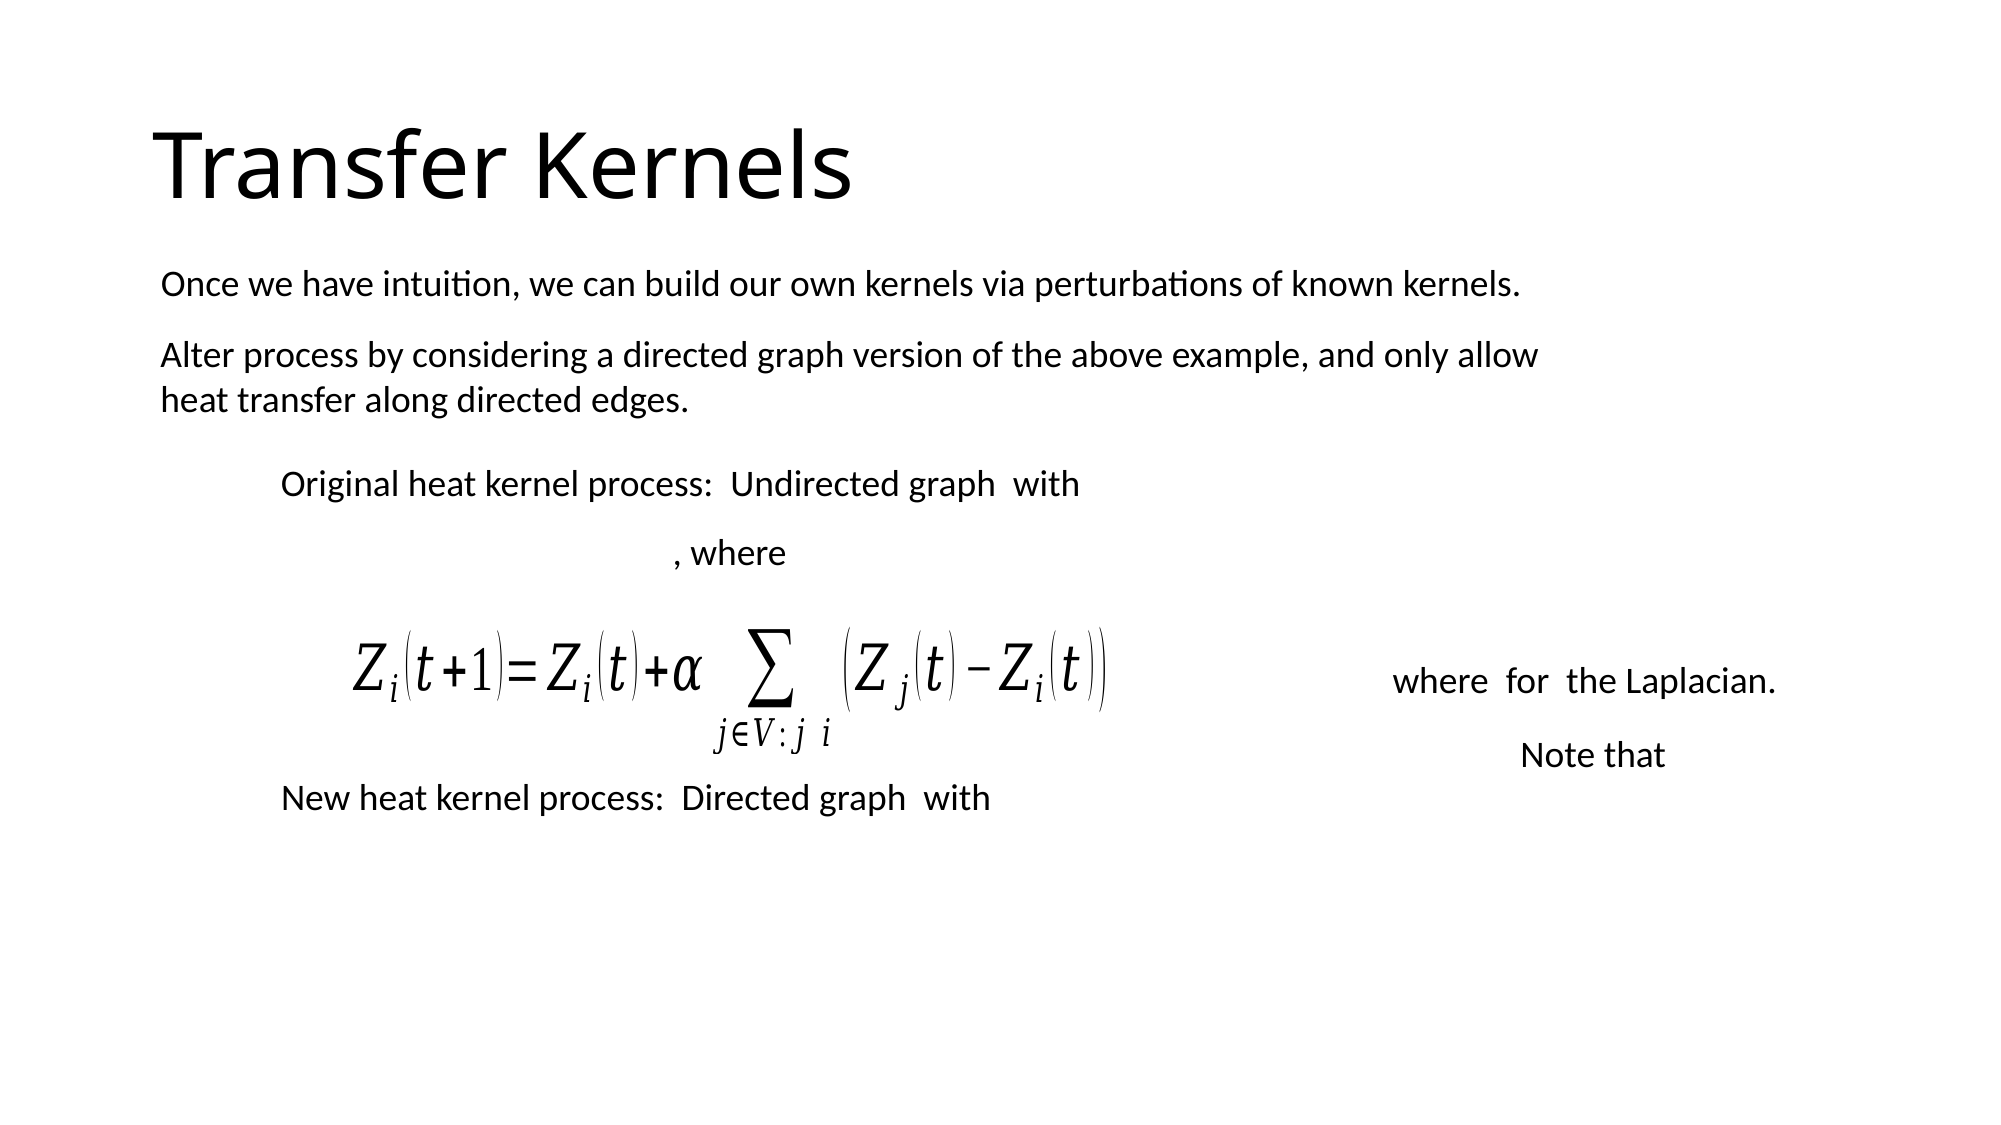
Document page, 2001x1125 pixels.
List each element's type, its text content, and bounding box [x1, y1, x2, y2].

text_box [352, 520, 1108, 754]
title Transfer Kernels [137, 59, 1863, 278]
text_box Once we have intuition, we can build our own kernels via perturbations of known kernels. [146, 251, 1547, 312]
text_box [1222, 555, 1948, 710]
text_box Alter process by considering a directed graph version of the above example, and only allow heat transfer along directed edges. [145, 322, 1564, 428]
